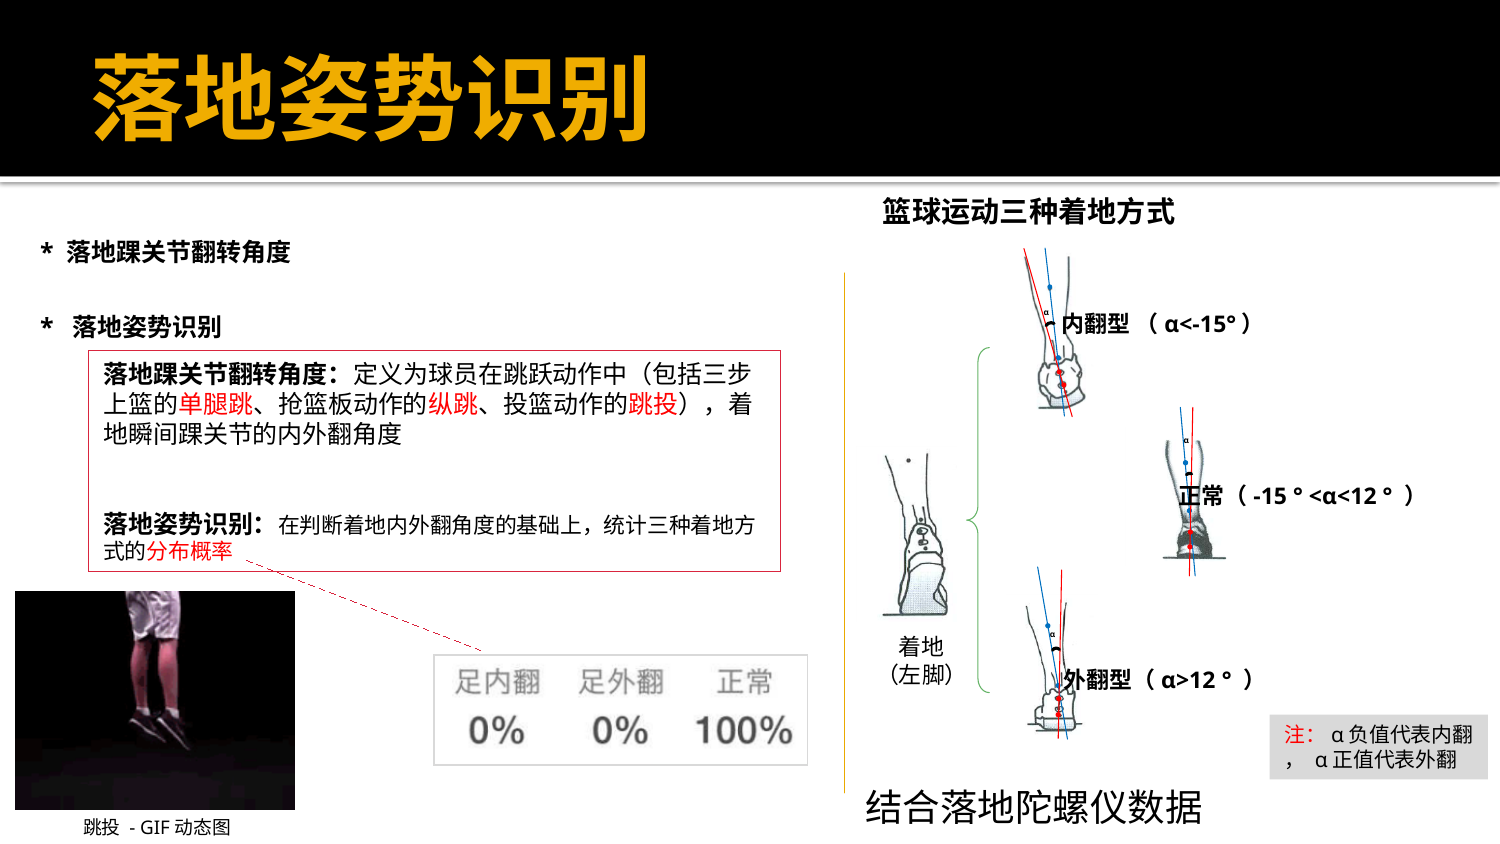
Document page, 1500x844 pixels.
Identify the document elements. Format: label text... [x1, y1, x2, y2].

text_box * 落地踝关节翻转角度 * 落地姿势识别 [25, 184, 307, 349]
picture [434, 655, 807, 765]
text_box 跳投 - GIF动态图 [68, 819, 246, 844]
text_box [246, 560, 483, 651]
picture [15, 591, 295, 810]
title 落地姿势识别 [75, 18, 1425, 173]
text_box 落地踝关节翻转角度：定义为球员在跳跃动作中（包括三步上篮的单腿跳、抢篮板动作的纵跳、投篮动作的跳投），着地瞬间踝关节的内外翻角度 落地姿势识别：在判断着地内外翻角度的基础上，统计三种着地方式的分布概率 [88, 350, 781, 572]
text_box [856, 185, 1486, 781]
text_box 结合落地陀螺仪数据 [850, 784, 1218, 837]
